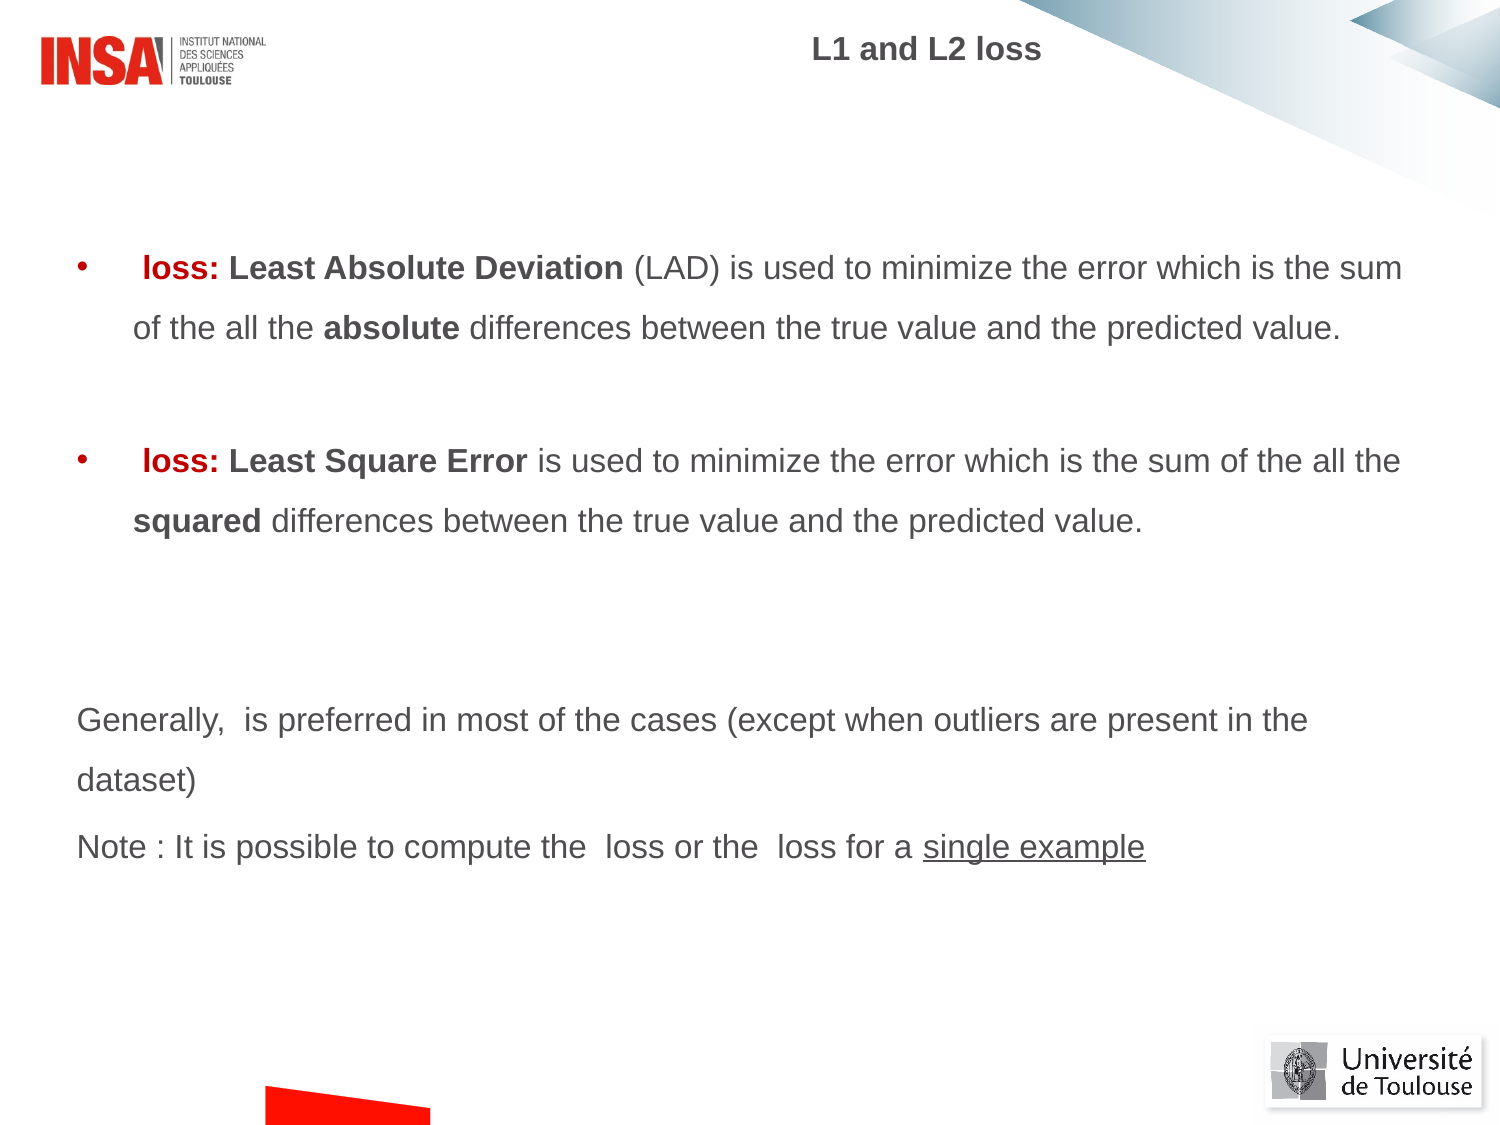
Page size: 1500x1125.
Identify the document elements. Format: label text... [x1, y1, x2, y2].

picture [41, 36, 266, 85]
list L1 and L2 loss [301, 20, 1058, 90]
picture [1253, 1023, 1499, 1125]
